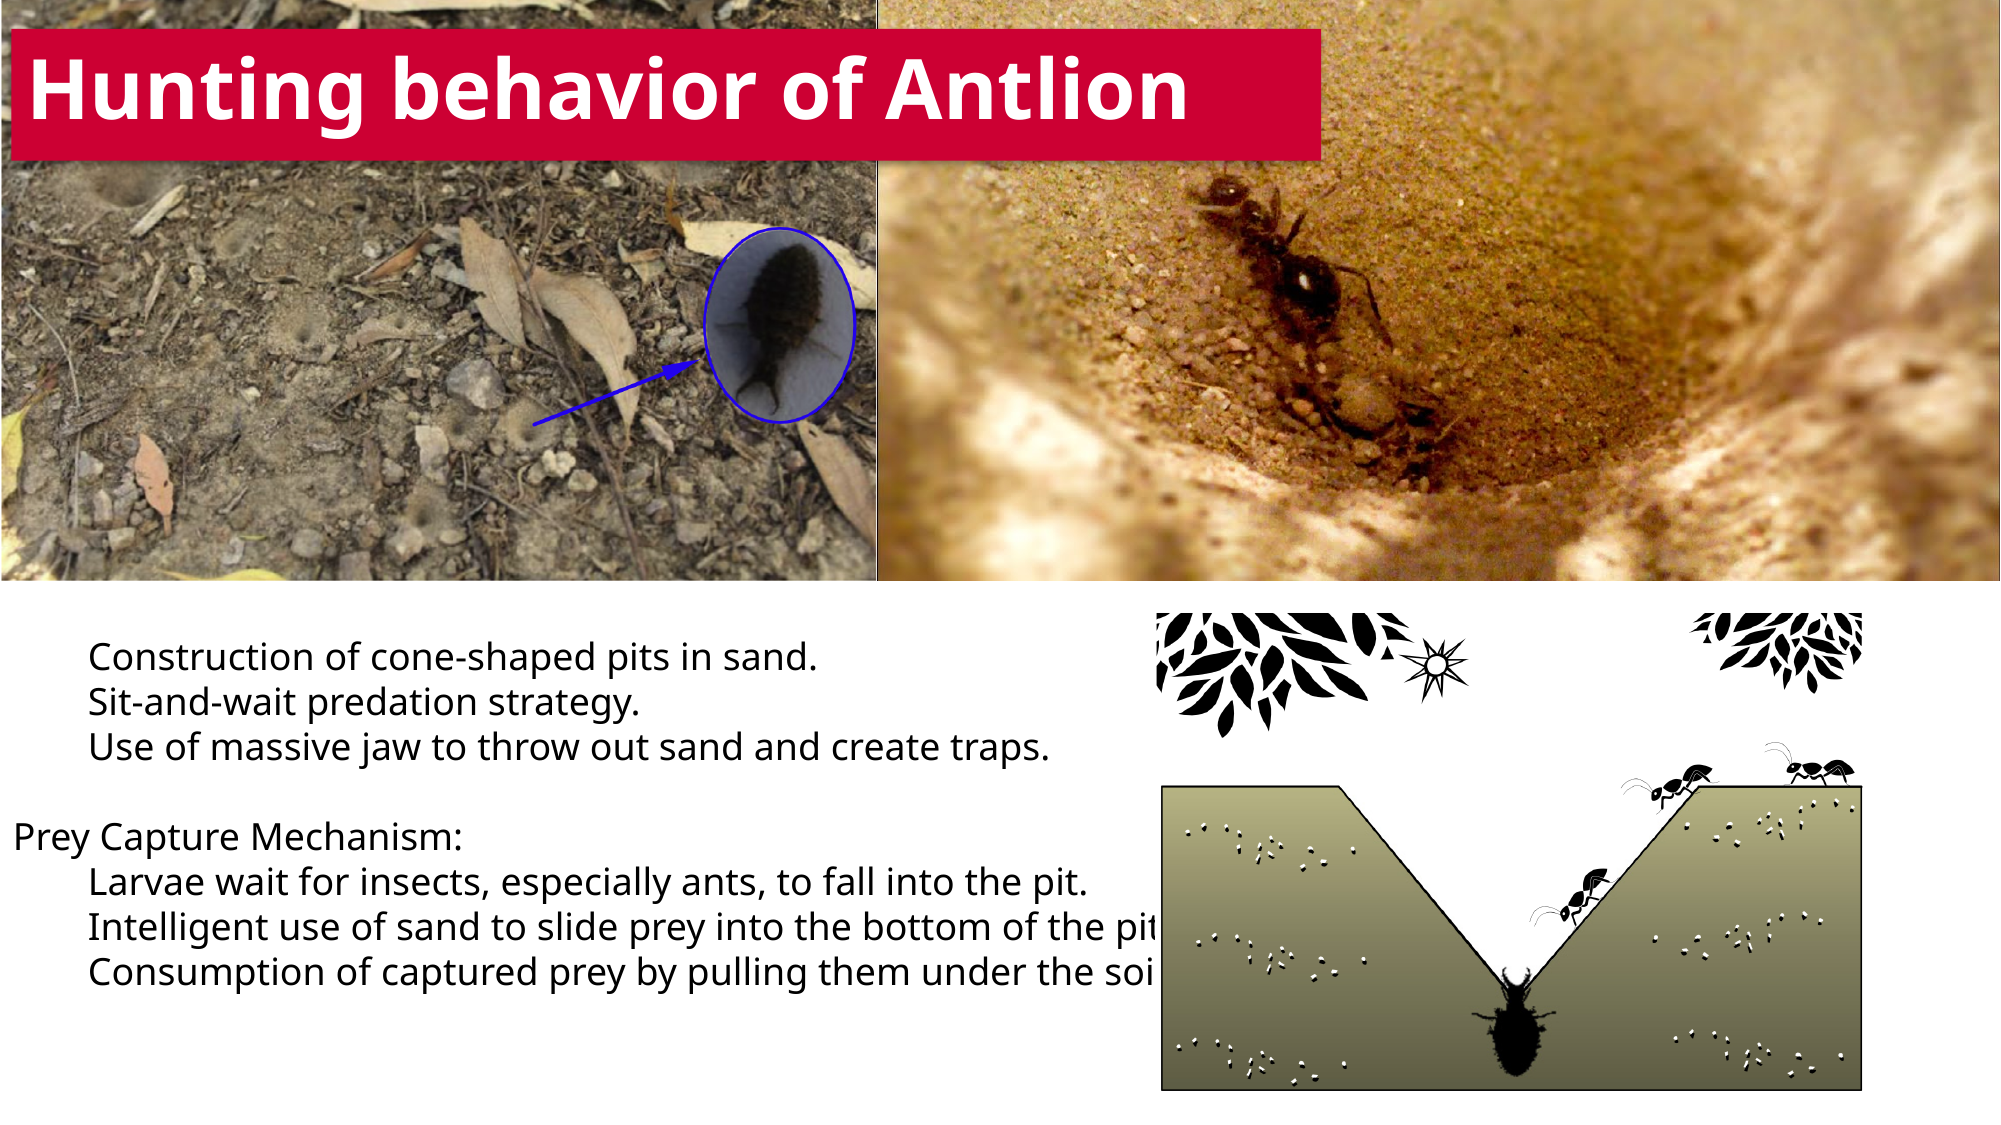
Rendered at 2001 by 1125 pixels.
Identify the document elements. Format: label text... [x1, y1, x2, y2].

picture [1154, 611, 1865, 1097]
text_box Construction of cone-shaped pits in sand. Sit-and-wait predation strategy. Use of massive jaw to throw out sand and create traps. Prey Capture Mechanism: Larvae wait for insects, especially ants, to fall into the pit. Intelligent use of sand to slide prey into the bottom of the pit. Consumption of captured prey by pulling them under the soil. [0, 588, 1191, 1046]
picture [0, 0, 2000, 582]
